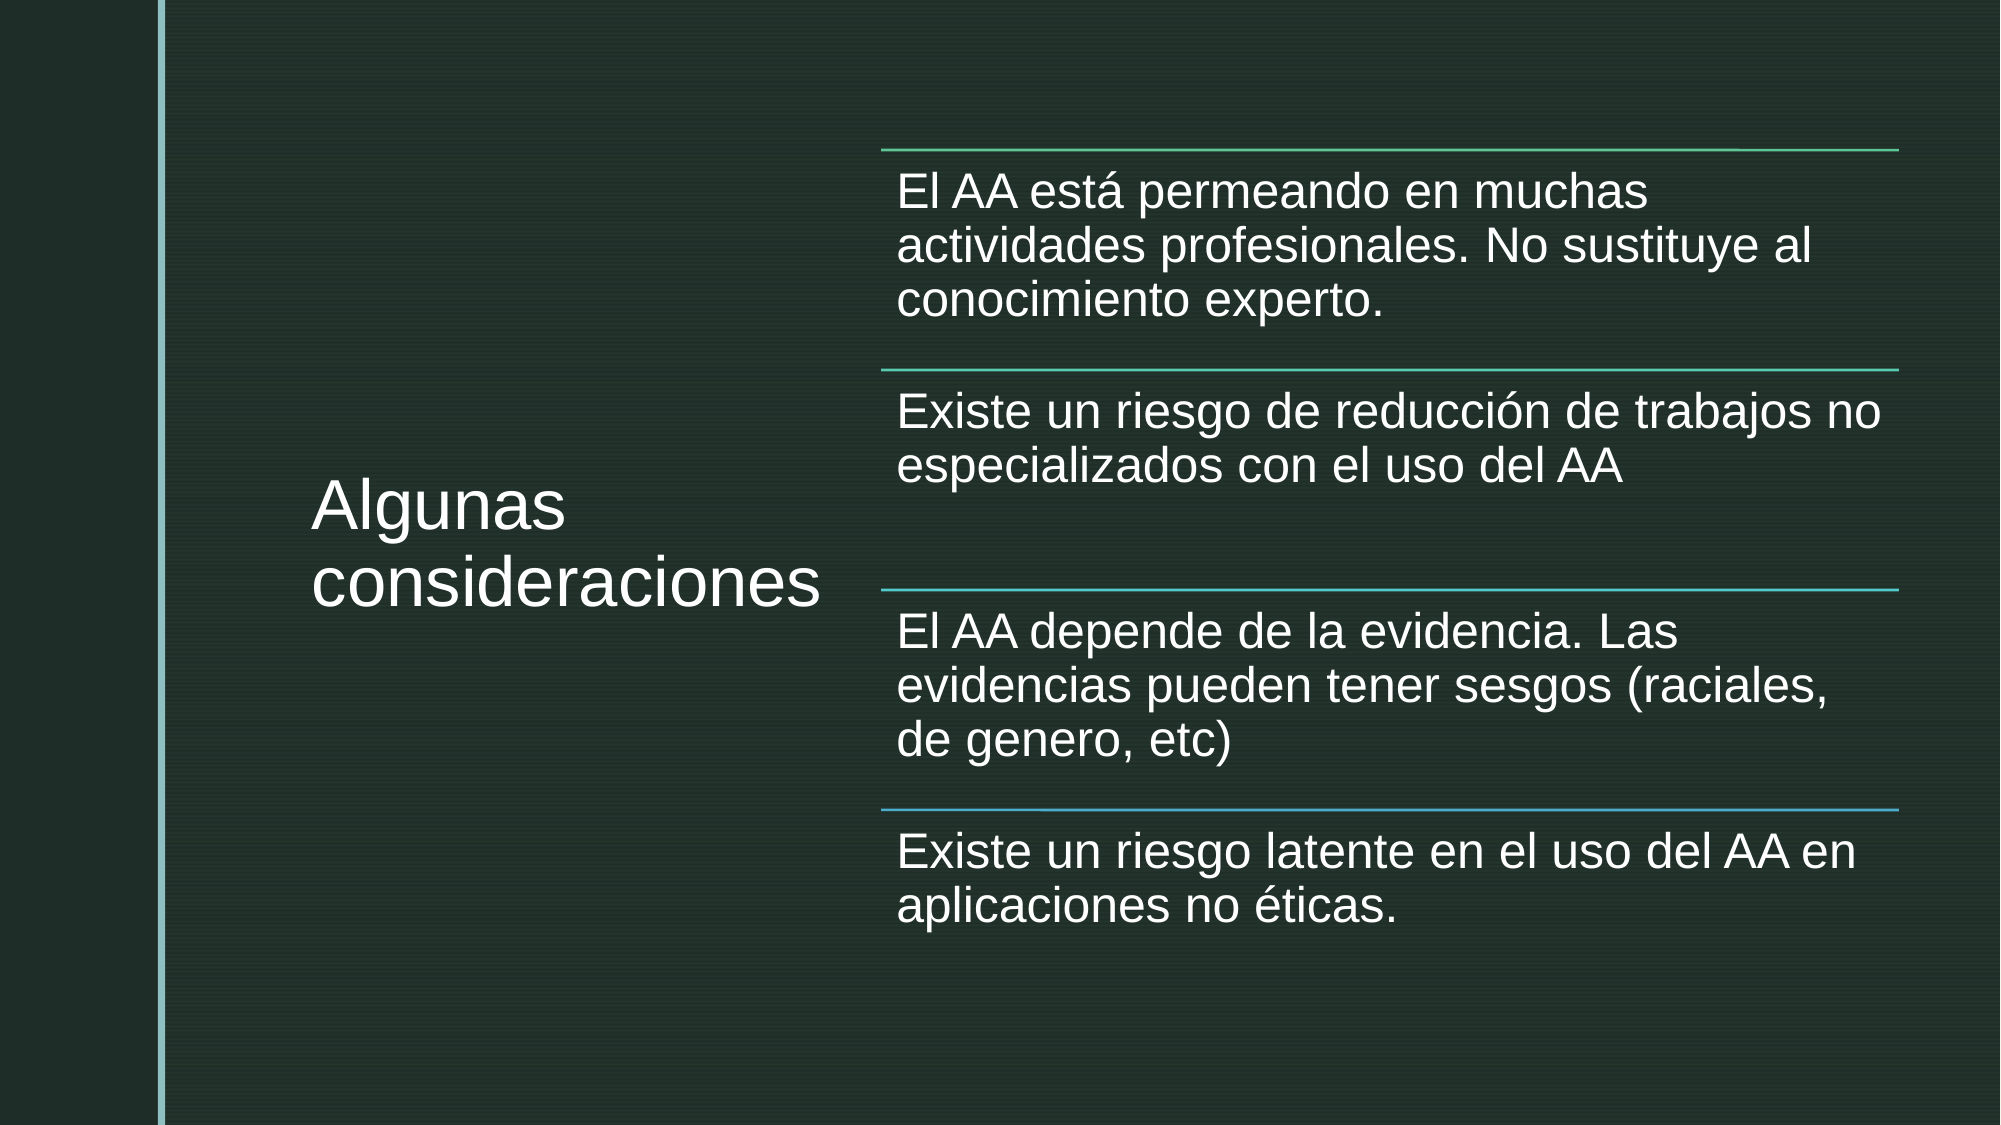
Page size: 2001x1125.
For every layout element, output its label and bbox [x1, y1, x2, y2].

list [880, 149, 1900, 1031]
picture [0, 0, 2001, 1125]
